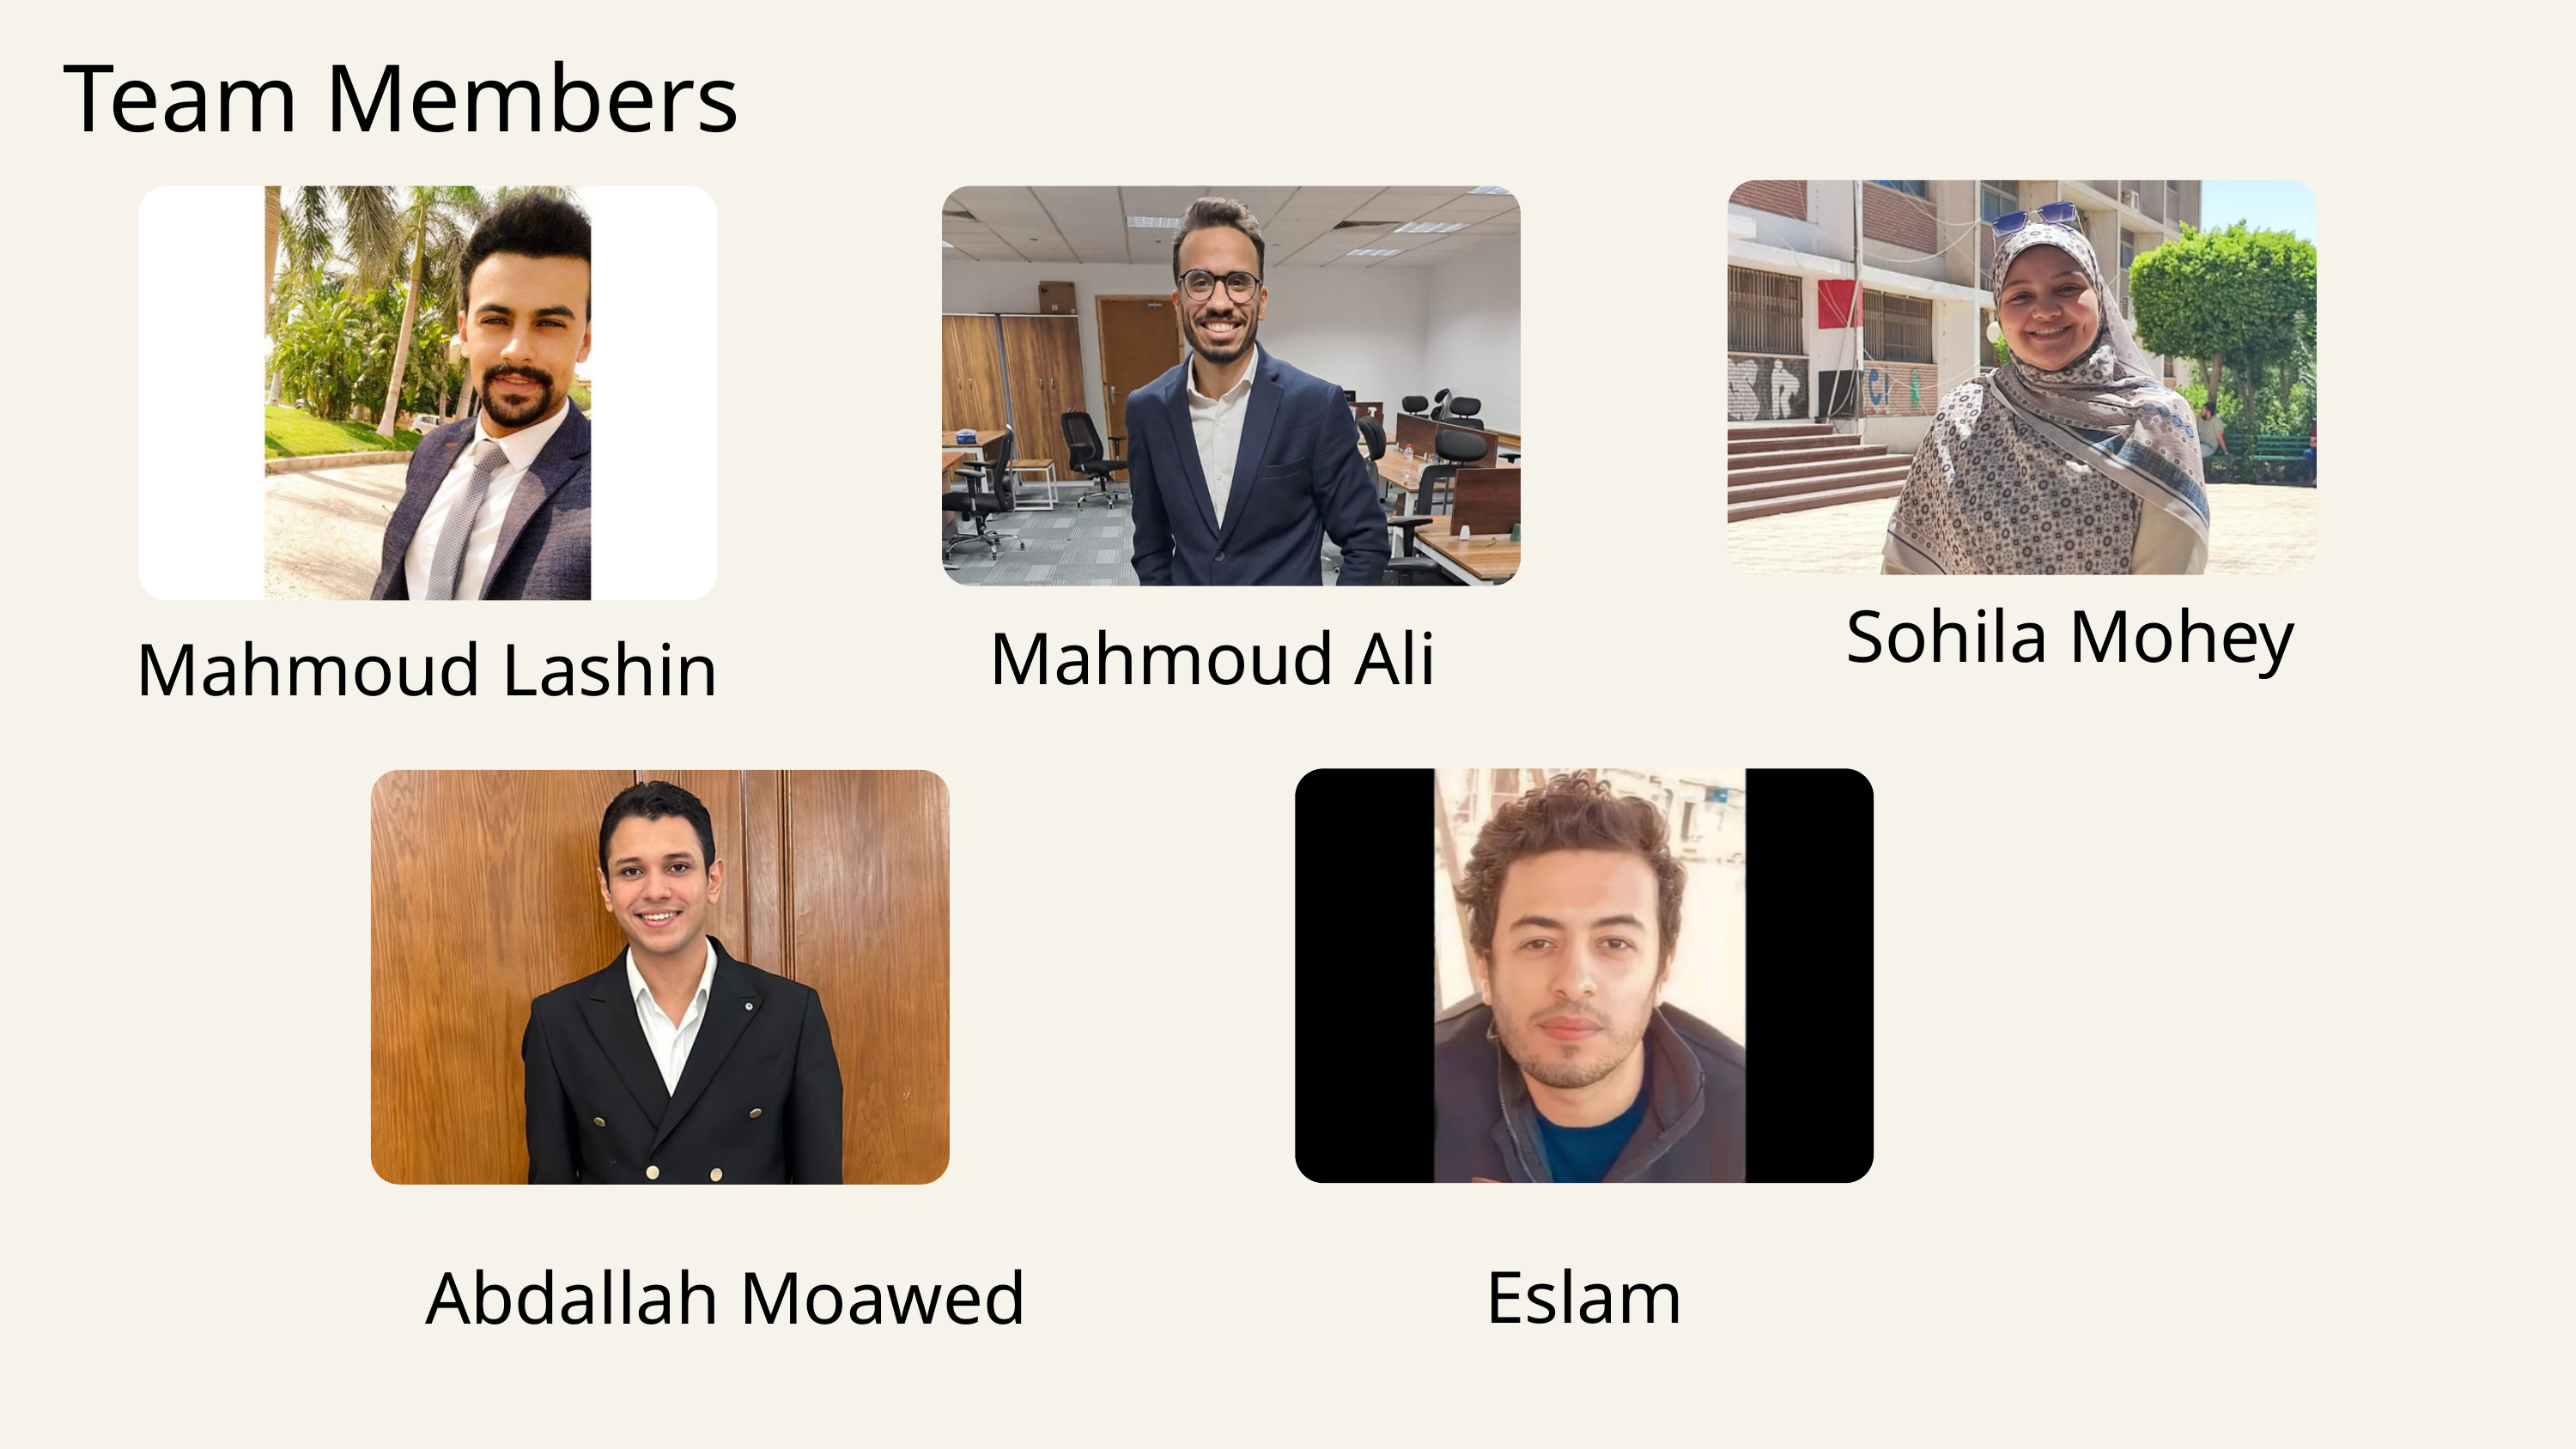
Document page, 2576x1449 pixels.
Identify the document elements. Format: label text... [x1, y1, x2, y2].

text_box Team Members [24, 20, 780, 150]
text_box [941, 185, 1522, 586]
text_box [370, 769, 951, 1185]
text_box Mahmoud Lashin [47, 609, 809, 710]
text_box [138, 185, 718, 601]
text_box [1727, 179, 2318, 575]
text_box Sohila Mohey [1690, 576, 2451, 677]
text_box Mahmoud Ali [823, 598, 1585, 699]
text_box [1295, 768, 1874, 1184]
text_box Abdallah Moawed [337, 1238, 1098, 1338]
text_box Eslam [1204, 1237, 1965, 1338]
